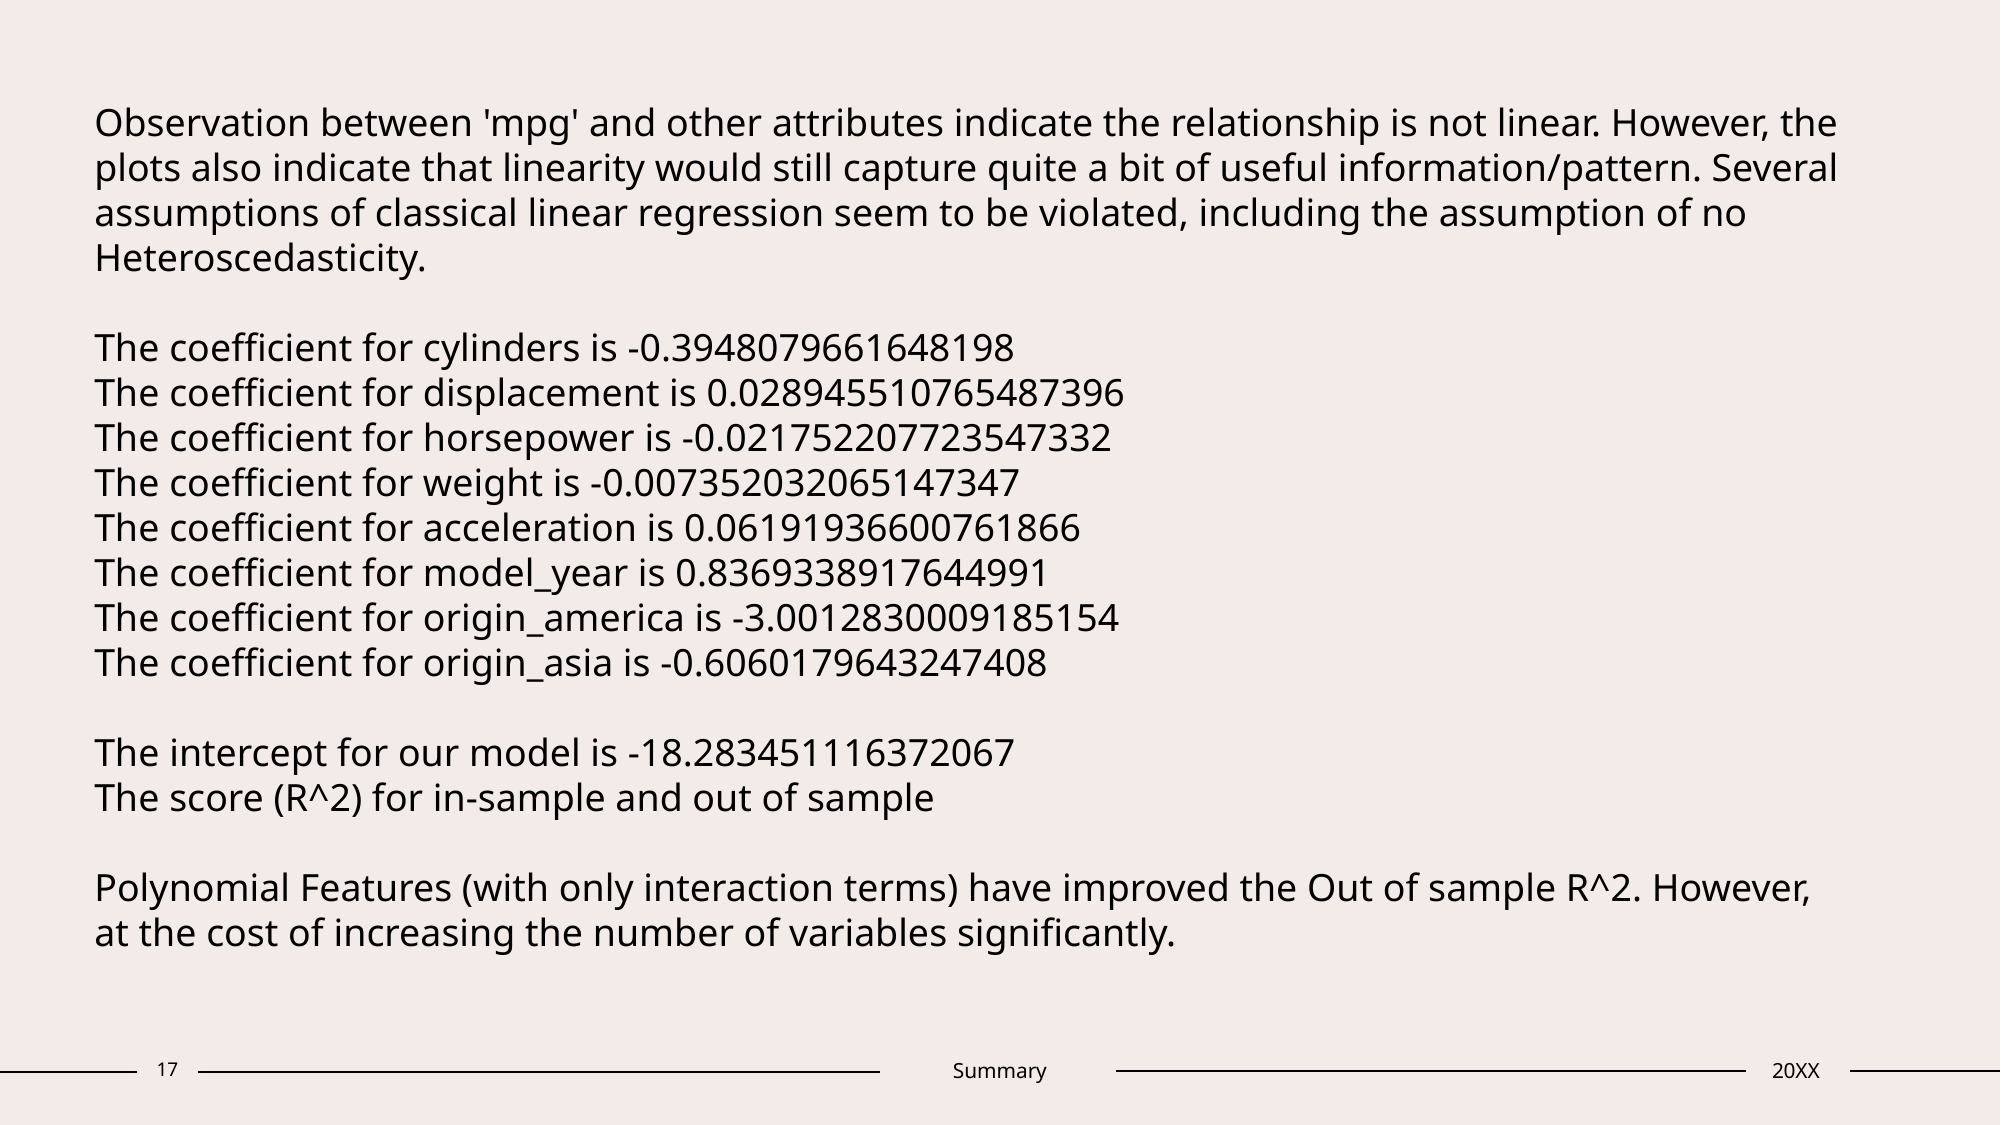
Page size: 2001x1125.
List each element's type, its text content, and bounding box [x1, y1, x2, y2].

slide_number 17 [137, 1050, 198, 1091]
text_box Observation between 'mpg' and other attributes indicate the relationship is not linear. However, the plots also indicate that linearity would still capture quite a bit of useful information/pattern. Several assumptions of classical linear regression seem to be violated, including the assumption of no Heteroscedasticity. The coefficient for cylinders is -0.3948079661648198 The coefficient for displacement is 0.028945510765487396 The coefficient for horsepower is -0.021752207723547332 The coefficient for weight is -0.007352032065147347 The coefficient for acceleration is 0.06191936600761866 The coefficient for model_year is 0.8369338917644991 The coefficient for origin_america is -3.0012830009185154 The coefficient for origin_asia is -0.6060179643247408 The intercept for our model is -18.283451116372067 The score (R^2) for in-sample and out of sample Polynomial Features (with only interaction terms) have improved the Out of sample R^2. However, at the cost of increasing the number of variables significantly. [79, 91, 1858, 962]
footer Summary [879, 1050, 1120, 1091]
slide_number 20XX [1743, 1050, 1849, 1091]
